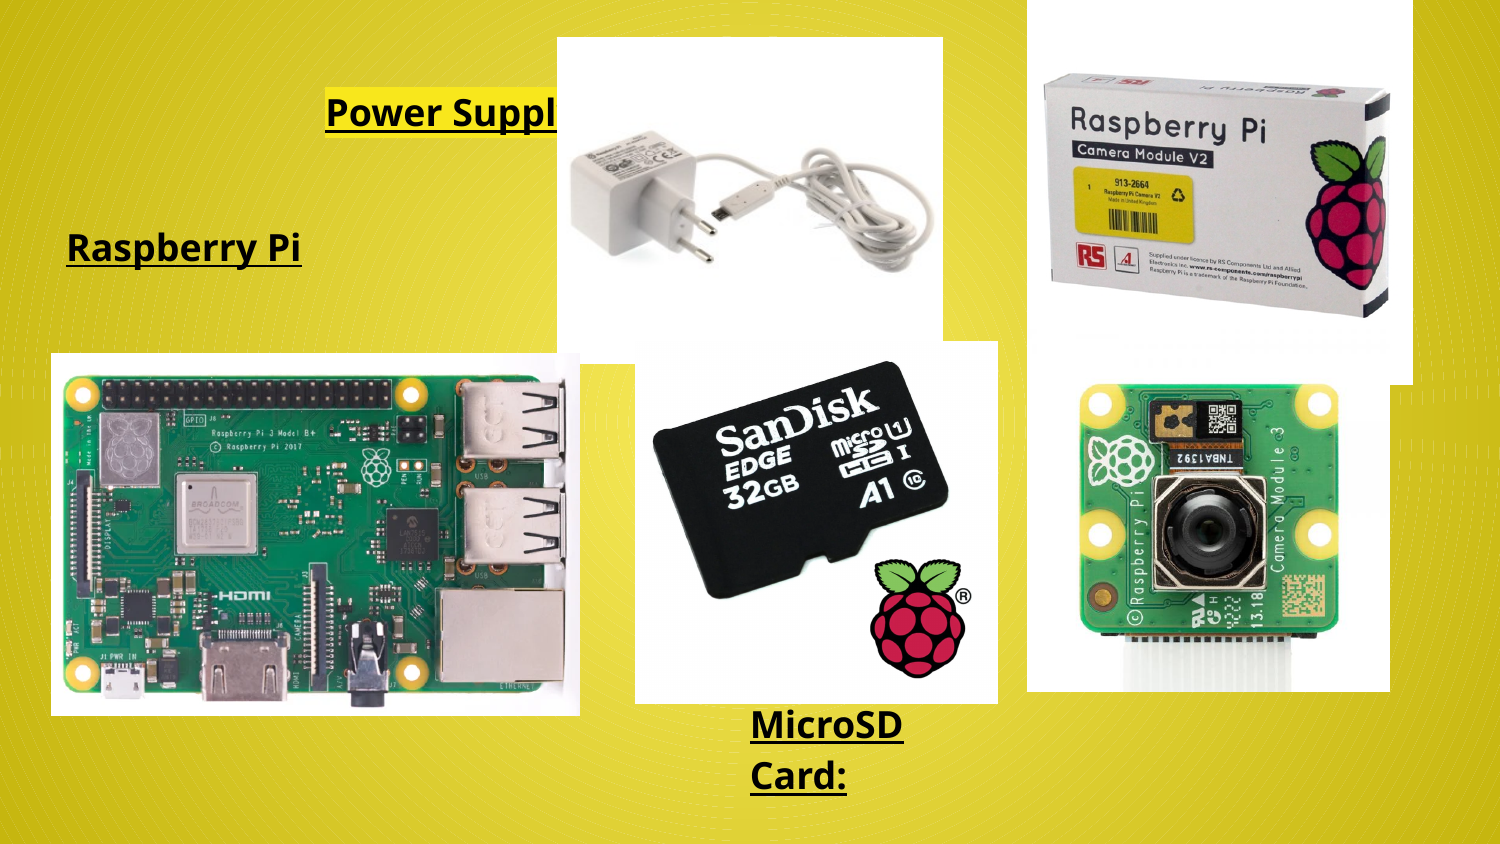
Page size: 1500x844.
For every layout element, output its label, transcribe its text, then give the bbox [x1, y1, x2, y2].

picture [1027, 0, 1413, 692]
title Power Supply: [310, 67, 552, 162]
list Raspberry Pi [51, 202, 1449, 750]
picture [50, 37, 999, 716]
